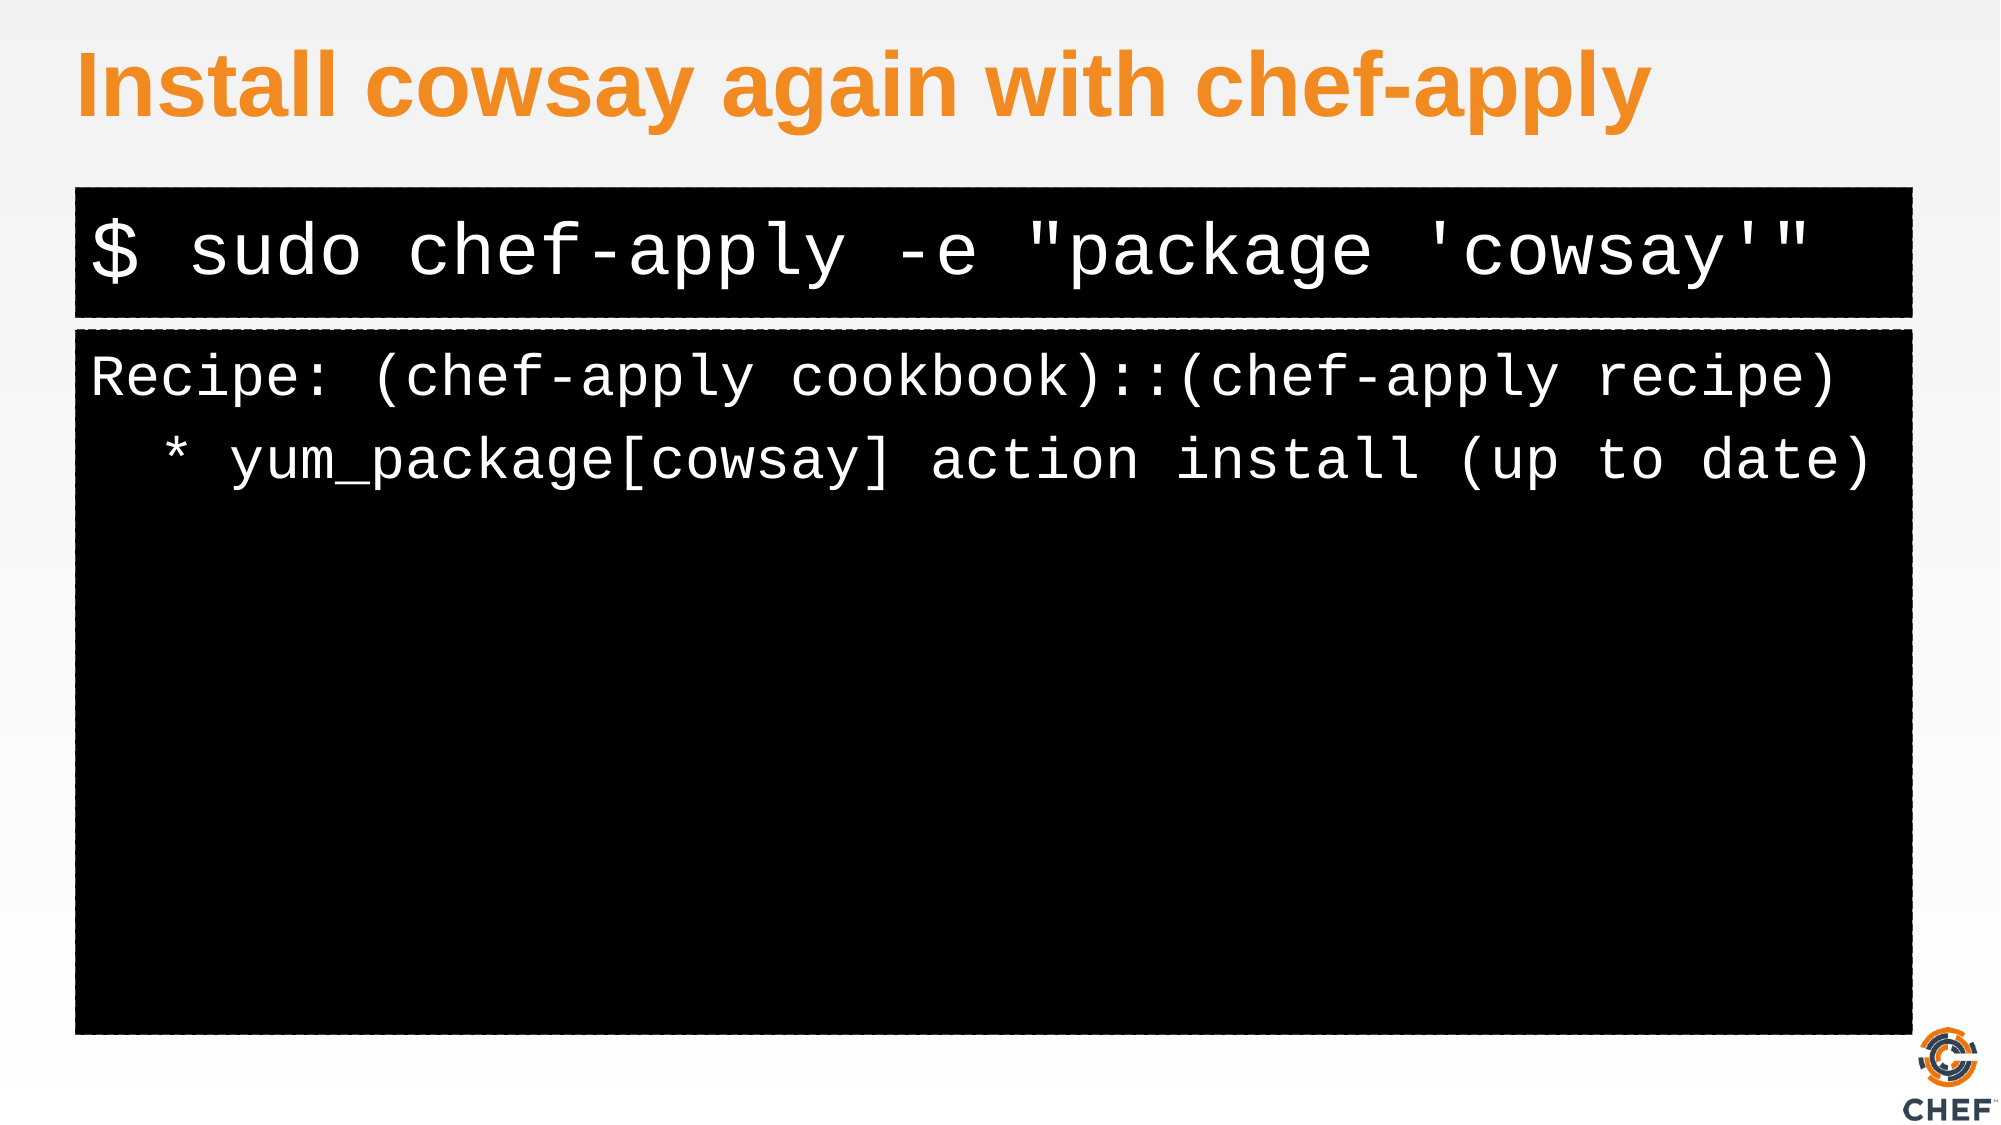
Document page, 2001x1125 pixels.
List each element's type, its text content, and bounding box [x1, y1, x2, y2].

list sudo chef-apply -e "package 'cowsay'" [172, 201, 1908, 291]
title Install cowsay again with chef-apply [75, 37, 1913, 140]
list Recipe: (chef-apply cookbook)::(chef-apply recipe) * yum_package[cowsay] action install (up to date) [75, 329, 1913, 1035]
picture [1903, 1027, 1998, 1121]
